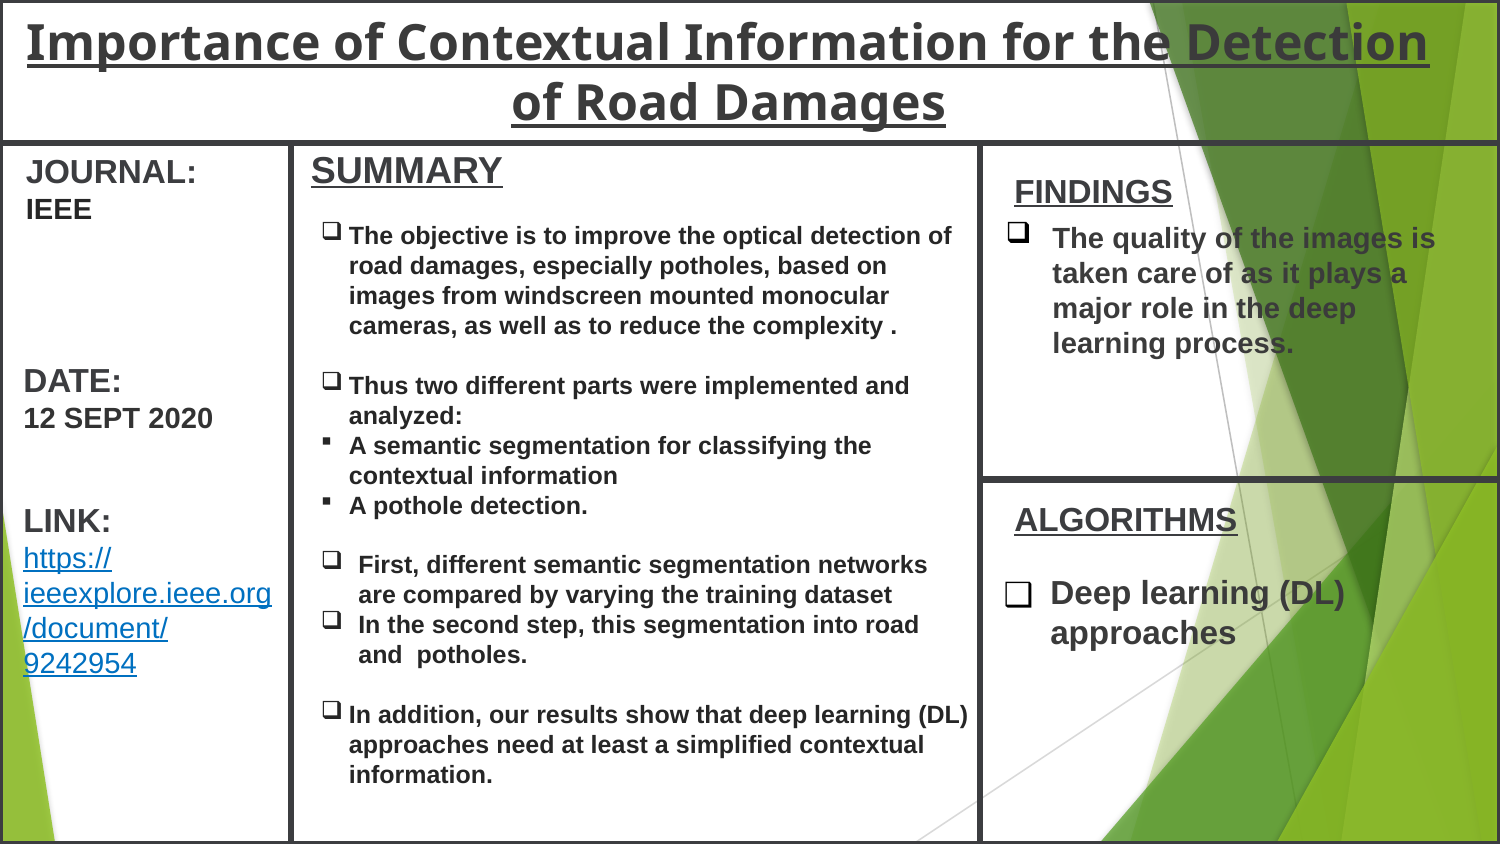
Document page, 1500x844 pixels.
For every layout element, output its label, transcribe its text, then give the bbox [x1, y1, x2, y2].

text_box The quality of the images is taken care of as it plays a major role in the deep learning process. [990, 212, 1463, 367]
text_box The objective is to improve the optical detection of road damages, especially potholes, based on images from windscreen mounted monocular cameras, as well as to reduce the complexity . Thus two different parts were implemented and analyzed: A semantic segmentation for classifying the contextual information A pothole detection. First, different semantic segmentation networks are compared by varying the training dataset In the second step, this segmentation into road and potholes. In addition, our results show that deep learning (DL) approaches need at least a simplified contextual information. [305, 212, 974, 826]
text_box LINK: https://ieeexplore.ieee.org/document/9242954 [8, 491, 285, 687]
text_box [0, 0, 1500, 140]
text_box Deep learning (DL) approaches [988, 563, 1446, 659]
text_box SUMMARY [297, 152, 667, 199]
text_box JOURNAL: IEEE [10, 152, 277, 233]
text_box Importance of Contextual Information for the Detection of Road Damages [11, 0, 1446, 125]
text_box [0, 150, 285, 844]
text_box [986, 489, 1500, 844]
text_box DATE: 12 SEPT 2020 [8, 351, 250, 487]
text_box FINDINGS [999, 162, 1209, 212]
text_box ALGORITHMS [999, 490, 1265, 546]
text_box [986, 149, 1500, 476]
text_box [297, 152, 974, 844]
